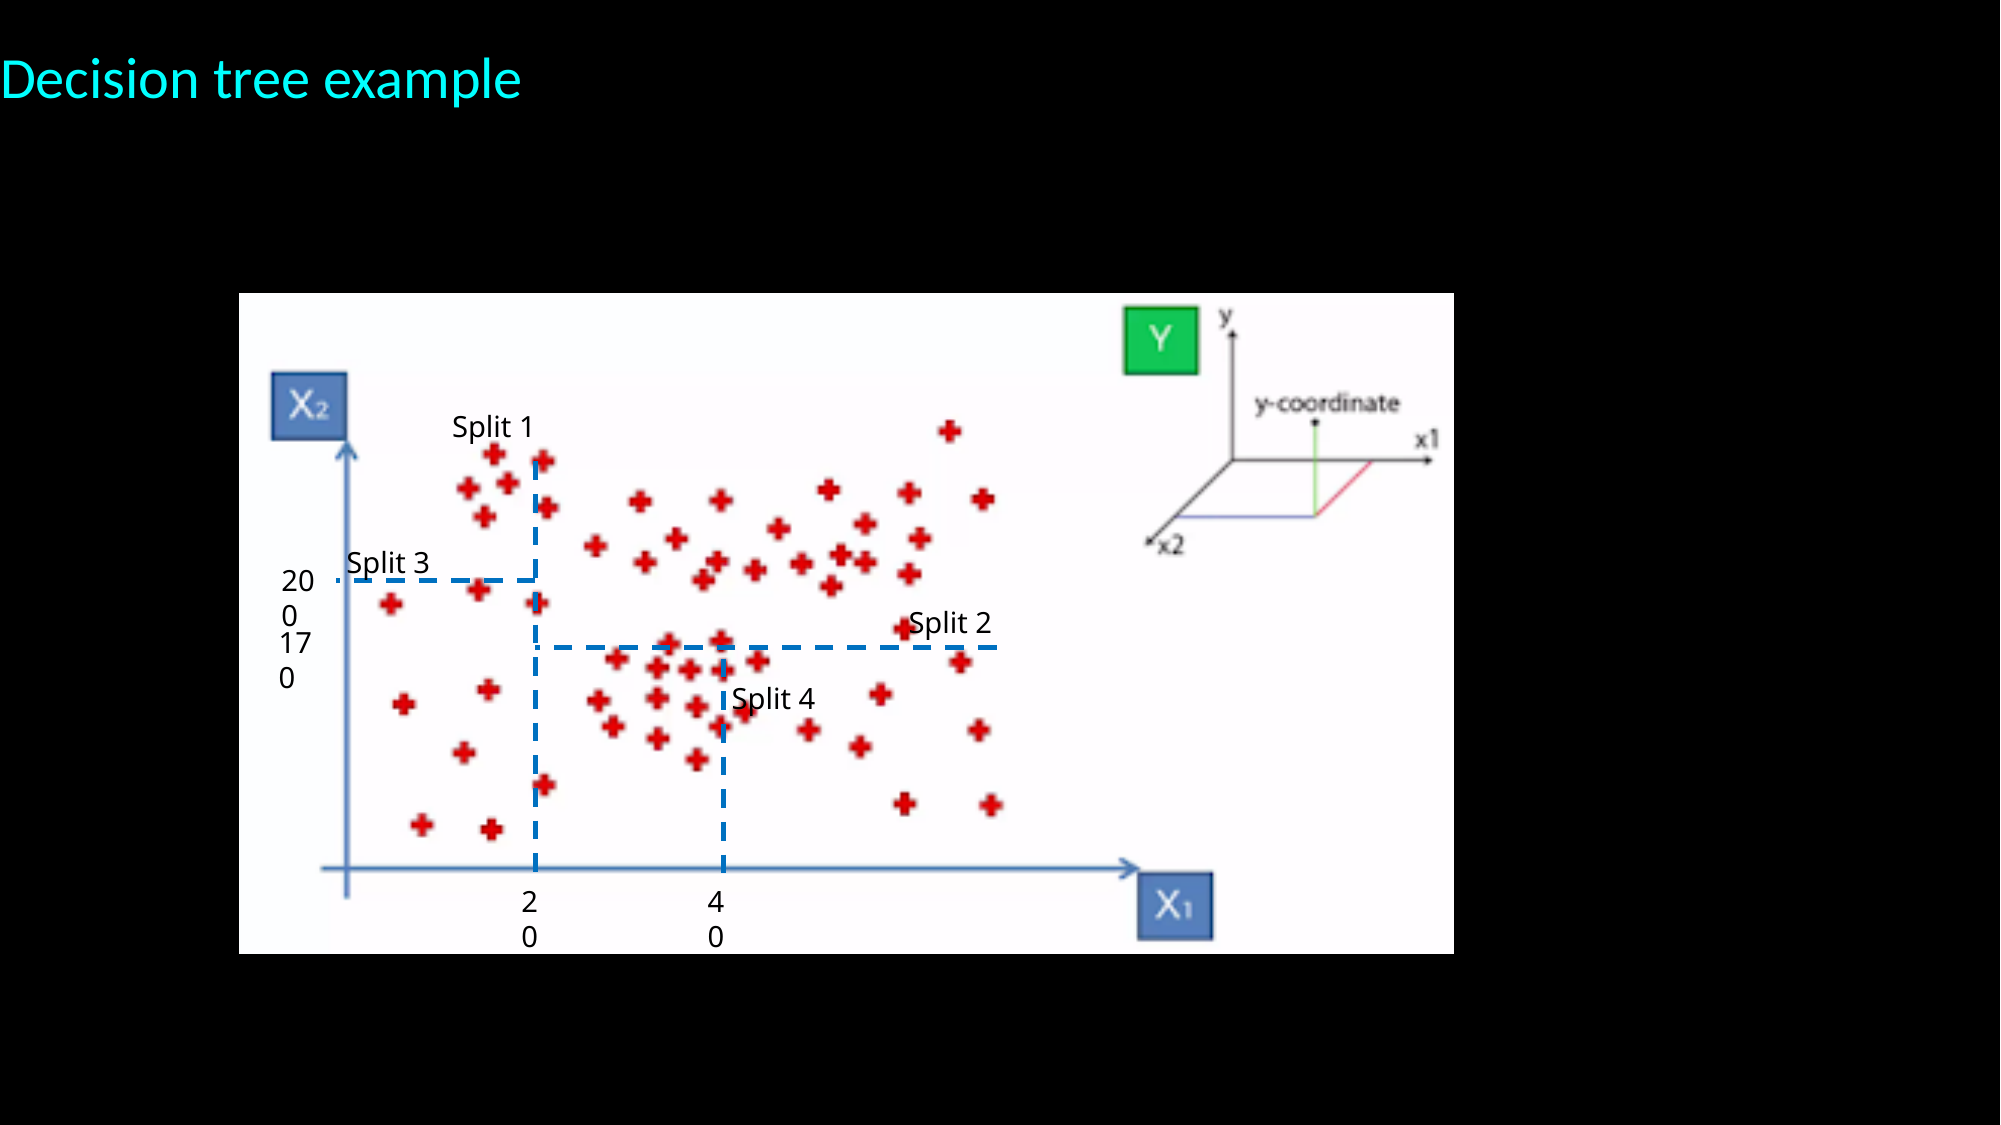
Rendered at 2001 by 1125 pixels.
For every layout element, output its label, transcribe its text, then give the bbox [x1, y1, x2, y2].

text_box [692, 658, 858, 927]
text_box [436, 676, 568, 927]
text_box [263, 596, 1035, 668]
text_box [266, 536, 536, 606]
text_box Decision tree example [0, 41, 1864, 702]
picture [239, 292, 1454, 954]
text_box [436, 400, 568, 595]
